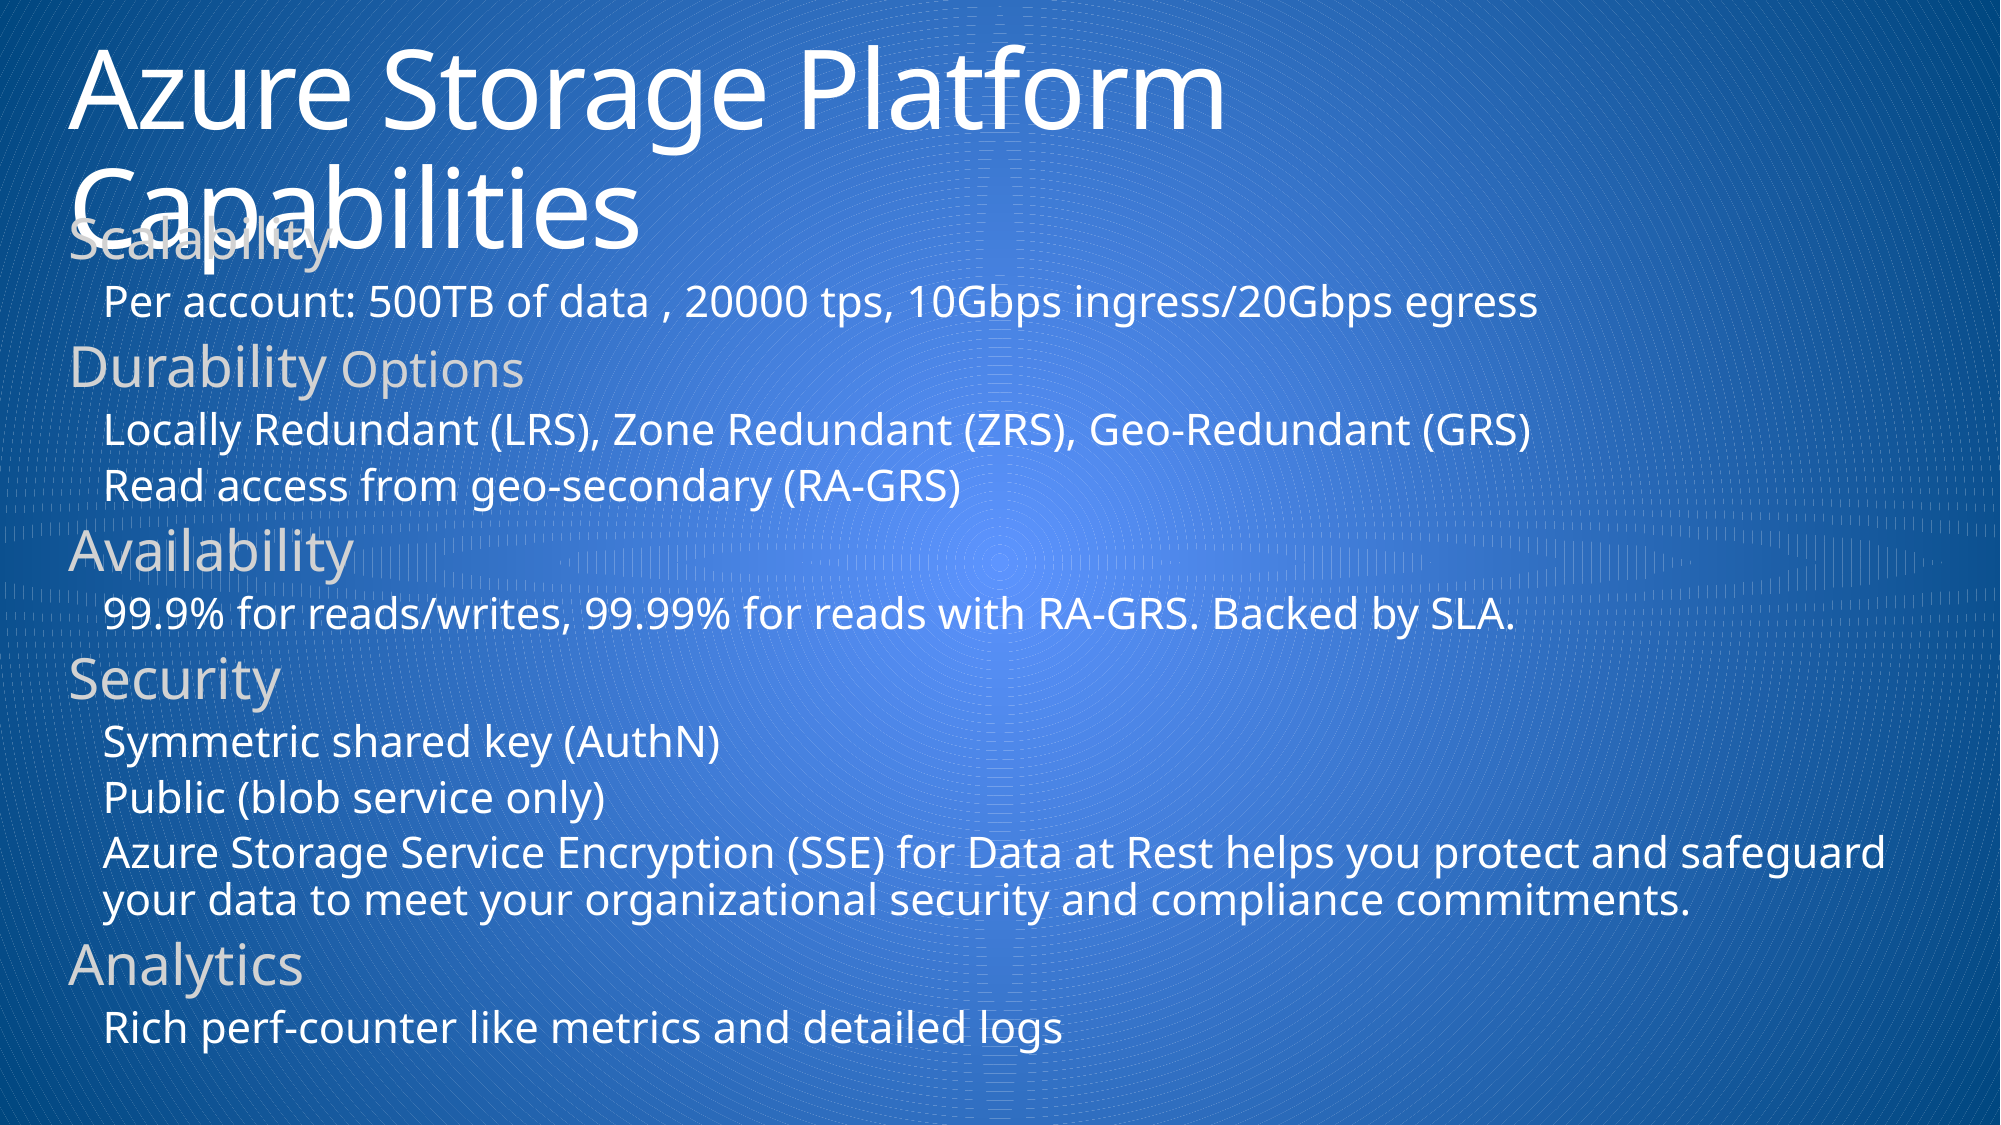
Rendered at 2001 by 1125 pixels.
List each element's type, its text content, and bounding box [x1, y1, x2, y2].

list Scalability Per account: 500TB of data , 20000 tps, 10Gbps ingress/20Gbps egress Durability Options Locally Redundant (LRS), Zone Redundant (ZRS), Geo-Redundant (GRS) Read access from geo-secondary (RA-GRS) Availability 99.9% for reads/writes, 99.99% for reads with RA-GRS. Backed by SLA. Security Symmetric shared key (AuthN) Public (blob service only) Azure Storage Service Encryption (SSE) for Data at Rest helps you protect and safeguard your data to meet your organizational security and compliance commitments. Analytics Rich perf-counter like metrics and detailed logs [44, 195, 1956, 1081]
title Azure Storage Platform Capabilities [44, 19, 1770, 195]
